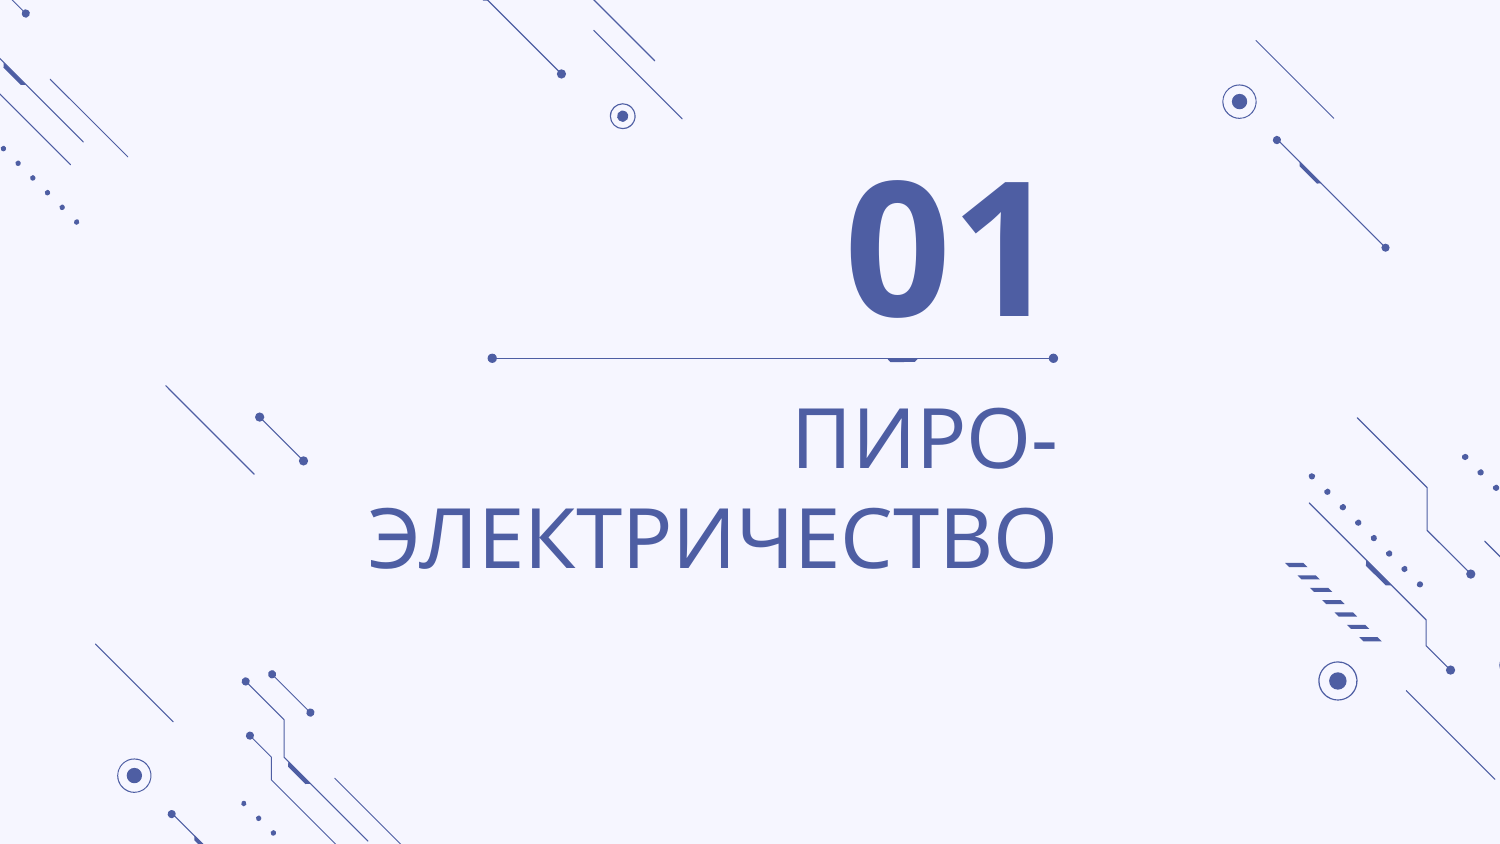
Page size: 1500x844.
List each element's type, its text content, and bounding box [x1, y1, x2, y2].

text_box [487, 342, 1059, 375]
title ПИРО-ЭЛЕКТРИЧЕСТВО [256, 385, 1074, 587]
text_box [164, 384, 309, 476]
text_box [1284, 417, 1500, 781]
title 01 [426, 129, 1074, 322]
